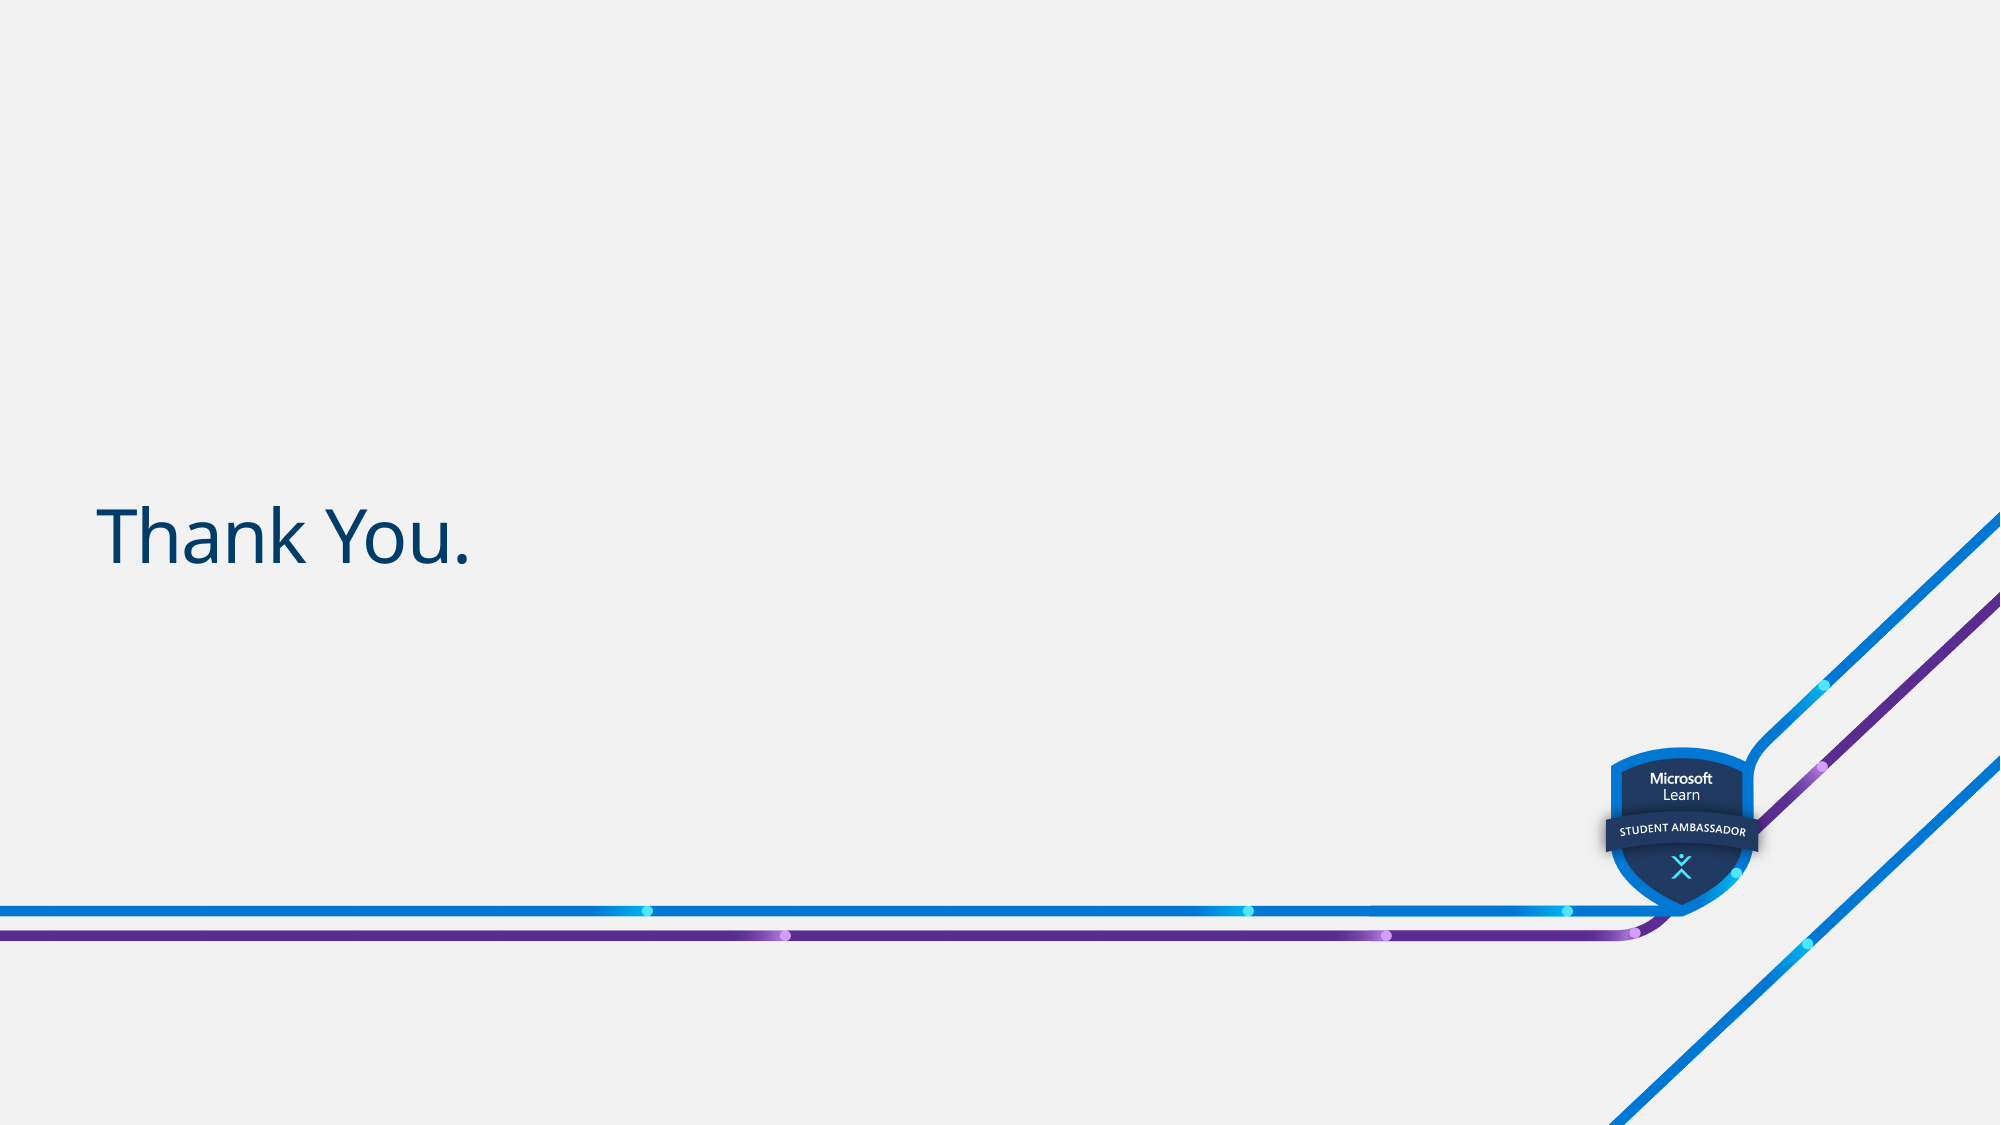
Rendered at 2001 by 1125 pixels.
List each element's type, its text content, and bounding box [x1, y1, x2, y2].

title Thank You. [96, 498, 1596, 580]
picture [0, 363, 2000, 1125]
